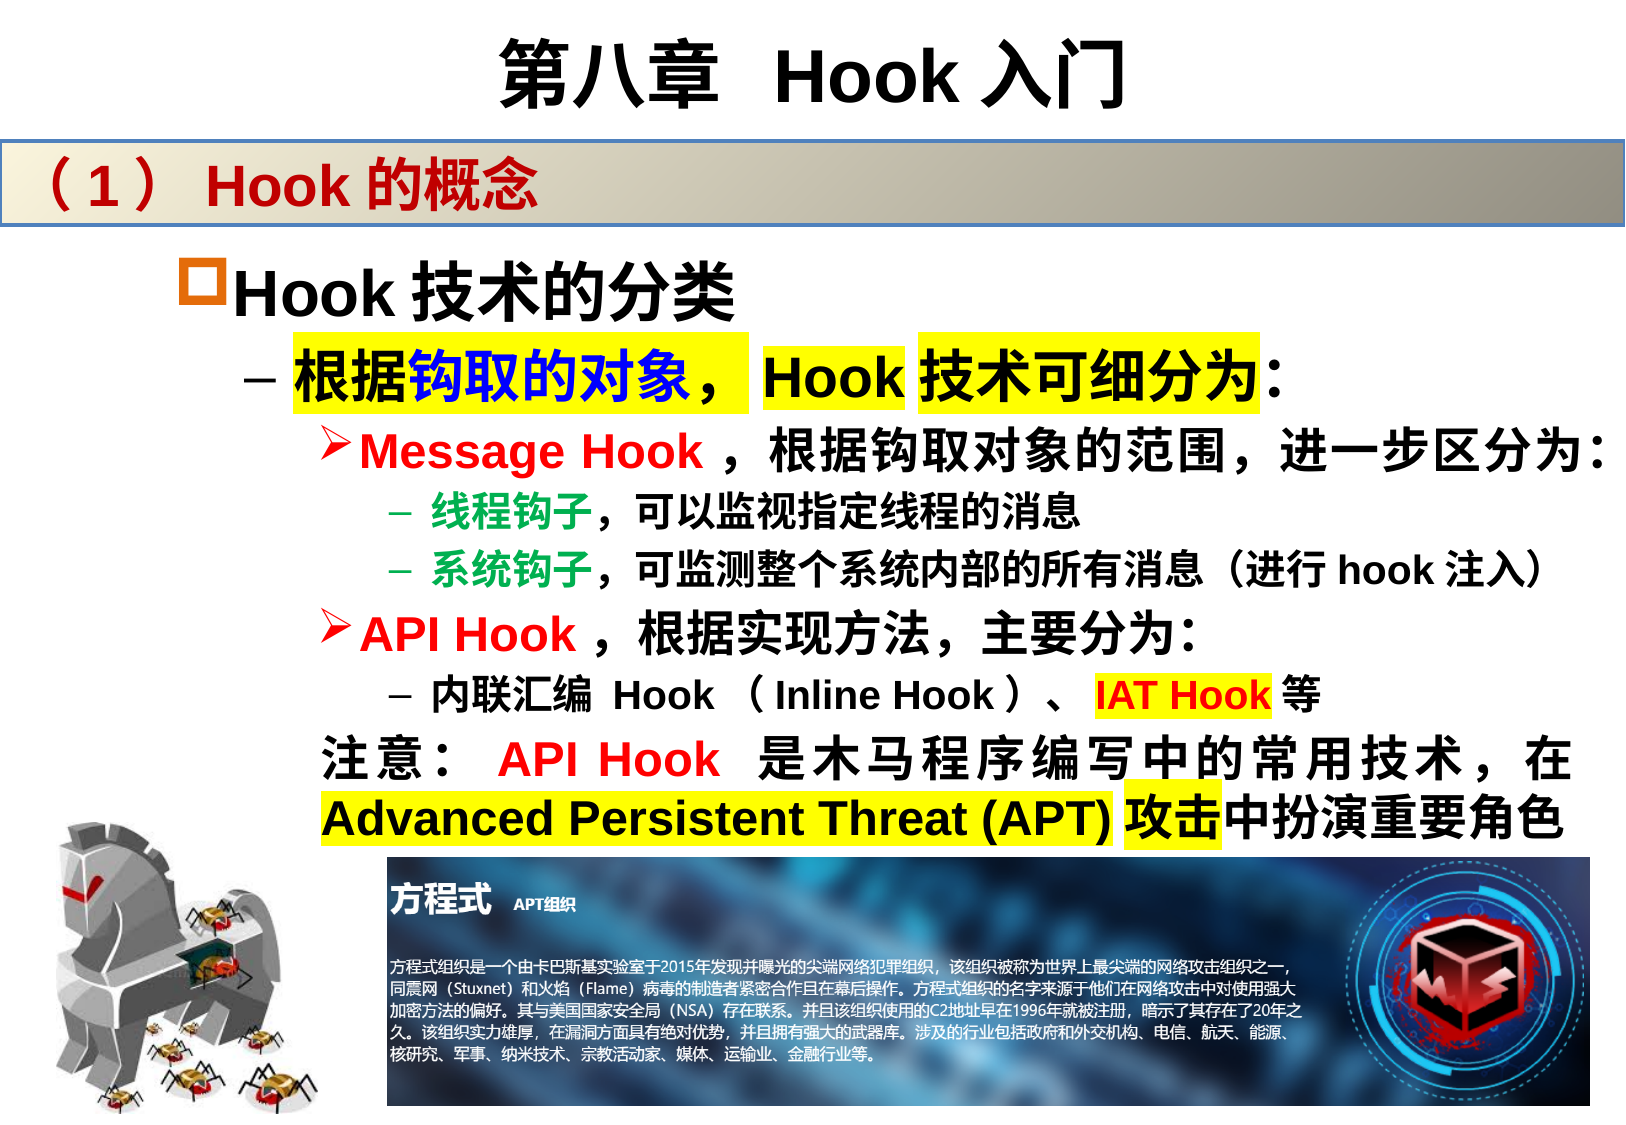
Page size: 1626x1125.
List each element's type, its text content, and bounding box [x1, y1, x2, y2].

picture [386, 857, 1591, 1107]
list Hook技术的分类 根据钩取的对象，Hook技术可细分为： Message Hook，根据钩取对象的范围，进一步区分为： 线程钩子，可以监视指定线程的消息 系统钩子，可监测整个系统内部的所有消息（进行hook注入） API Hook，根据实现方法，主要分为： 内联汇编 Hook（Inline Hook）、IAT Hook等 注意：API Hook 是木马程序编写中的常用技术，在Advanced Persistent Threat (APT)攻击中扮演重要角色 [158, 243, 1601, 864]
text_box （1）Hook的概念 [0, 139, 1625, 227]
picture [56, 822, 318, 1114]
title 第八章 Hook入门 [81, 19, 1544, 126]
